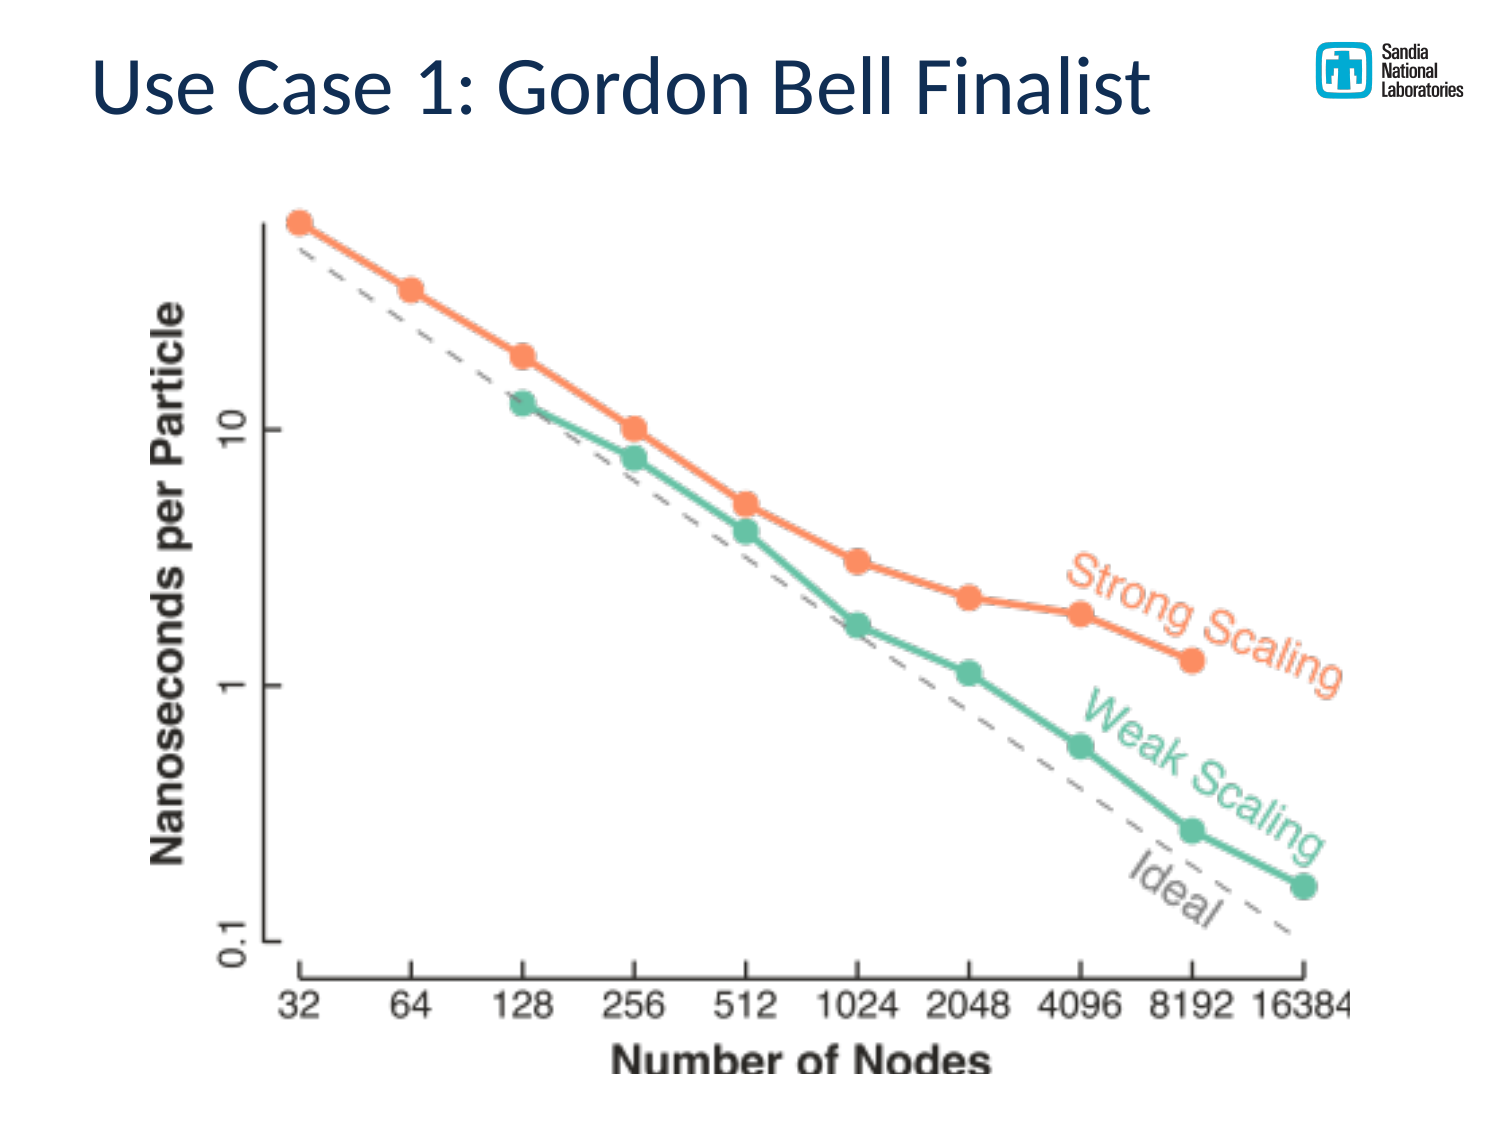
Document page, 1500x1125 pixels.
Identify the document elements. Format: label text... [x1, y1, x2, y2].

picture [149, 187, 1351, 1074]
picture [1426, 37, 1467, 105]
title Use Case 1: Gordon Bell Finalist [74, 0, 1426, 163]
